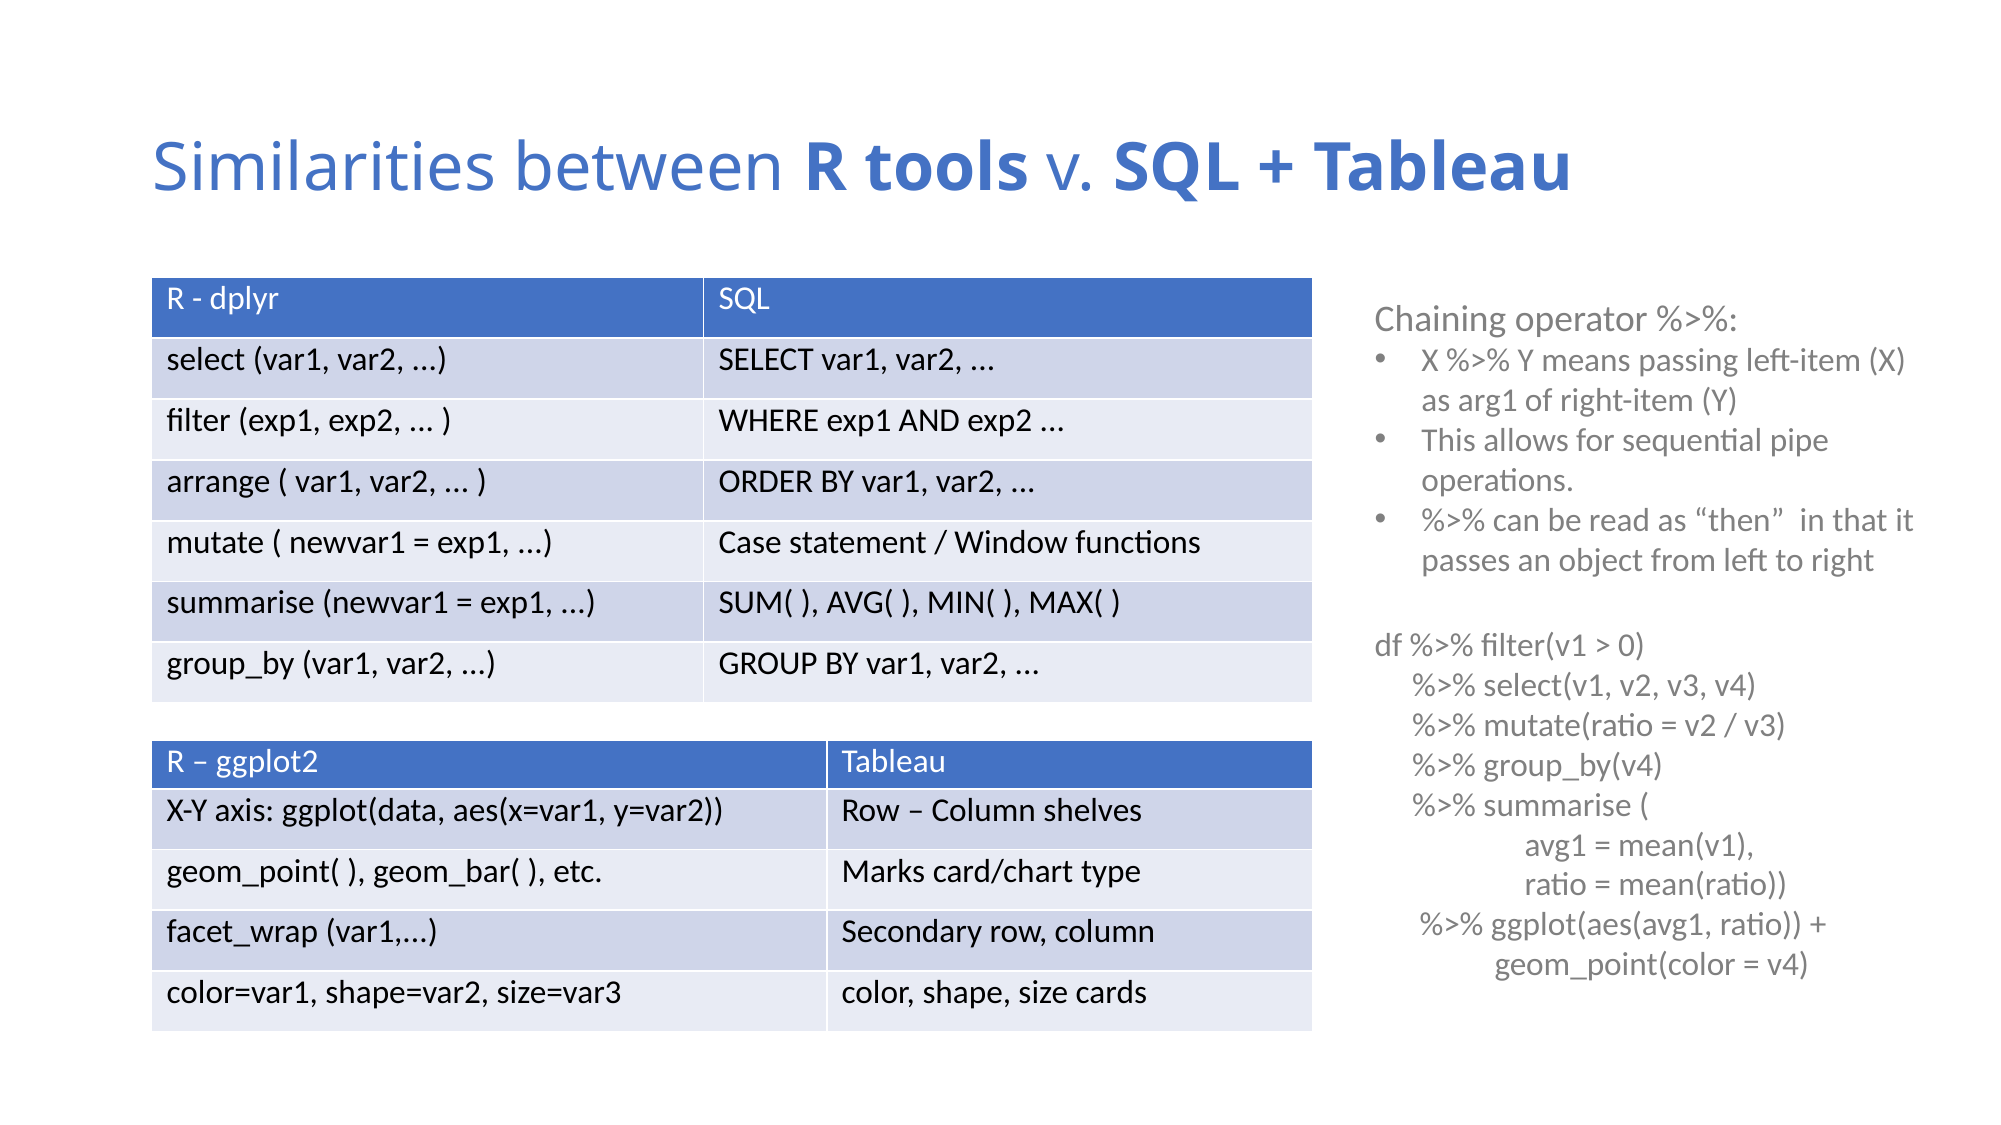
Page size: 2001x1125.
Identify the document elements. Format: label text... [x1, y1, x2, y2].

table_cell select (var1, var2, ...) [152, 339, 703, 398]
table_cell arrange ( var1, var2, ... ) [152, 461, 703, 520]
table_cell summarise (newvar1 = exp1, ...) [152, 582, 703, 641]
table_cell SUM( ), AVG( ), MIN( ), MAX( ) [704, 582, 1312, 641]
text_box Chaining operator %>%: X %>% Y means passing left-item (X) as arg1 of right-item (Y) This allows for sequential pipe operations. %>% can be read as “then” in that it passes an object from left to right df %>% filter(v1 > 0) %>% select(v1, v2, v3, v4) %>% mutate(ratio = v2 / v3) %>% group_by(v4) %>% summarise ( avg1 = mean(v1), ratio = mean(ratio)) %>% ggplot(aes(avg1, ratio)) + geom_point(color = v4) [1359, 286, 1956, 990]
table_cell color, shape, size cards [828, 972, 1312, 1031]
table_cell Secondary row, column [828, 911, 1312, 970]
title Similarities between R tools v. SQL + Tableau [137, 59, 1863, 278]
table_cell Row – Column shelves [828, 790, 1312, 849]
table_cell ORDER BY var1, var2, ... [704, 461, 1312, 520]
table_cell color=var1, shape=var2, size=var3 [152, 972, 826, 1031]
table_cell GROUP BY var1, var2, ... [704, 643, 1312, 702]
table_header SQL [704, 278, 1312, 337]
table_cell Marks card/chart type [828, 850, 1312, 909]
table_cell filter (exp1, exp2, ... ) [152, 400, 703, 459]
table_cell geom_point( ), geom_bar( ), etc. [152, 850, 826, 909]
table_cell Case statement / Window functions [704, 522, 1312, 581]
table_cell X-Y axis: ggplot(data, aes(x=var1, y=var2)) [152, 790, 826, 849]
table_header R - dplyr [152, 278, 703, 337]
table_cell group_by (var1, var2, ...) [152, 643, 703, 702]
table_cell facet_wrap (var1,...) [152, 911, 826, 970]
table_cell mutate ( newvar1 = exp1, ...) [152, 522, 703, 581]
table_cell SELECT var1, var2, ... [704, 339, 1312, 398]
table_cell WHERE exp1 AND exp2 ... [704, 400, 1312, 459]
table_header Tableau [828, 741, 1312, 788]
table_header R – ggplot2 [152, 741, 826, 788]
